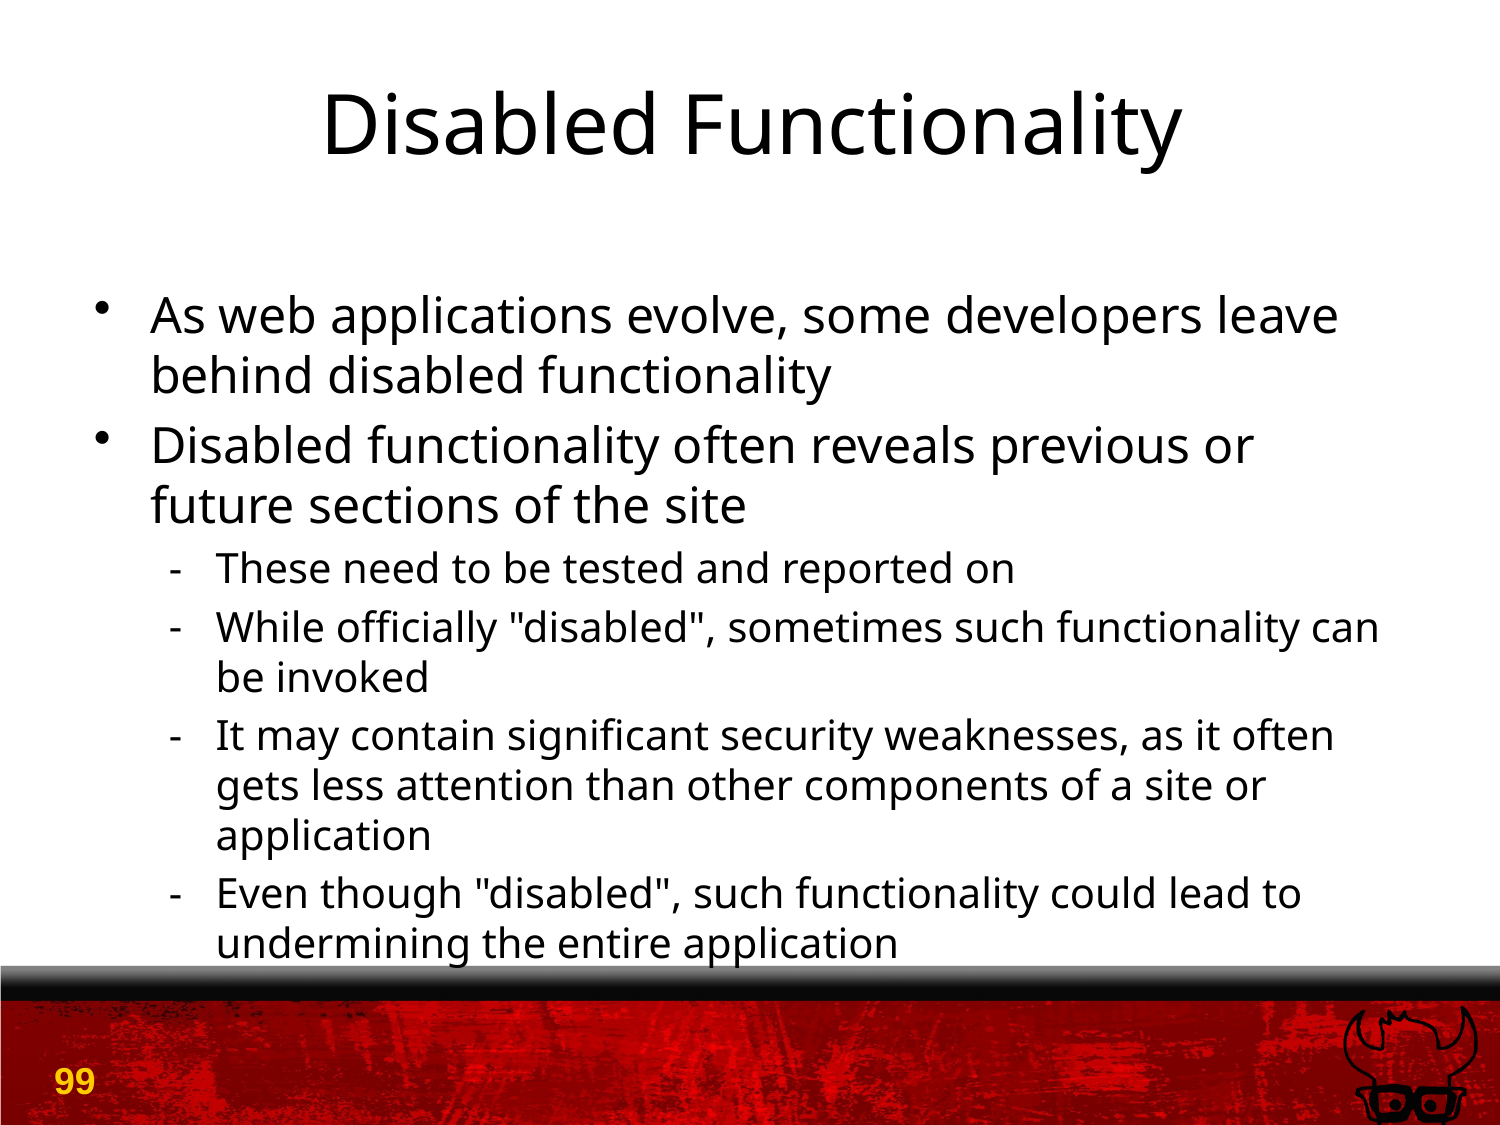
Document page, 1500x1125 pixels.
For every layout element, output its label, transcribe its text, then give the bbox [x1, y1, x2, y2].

title Disabled Functionality [35, 24, 1469, 219]
picture [0, 282, 1500, 1125]
list As web applications evolve, some developers leave behind disabled functionality Disabled functionality often reveals previous or future sections of the site These need to be tested and reported on While officially "disabled", sometimes such functionality can be invoked It may contain significant security weaknesses, as it often gets less attention than other components of a site or application Even though "disabled", such functionality could lead to undermining the entire application [78, 276, 1423, 952]
